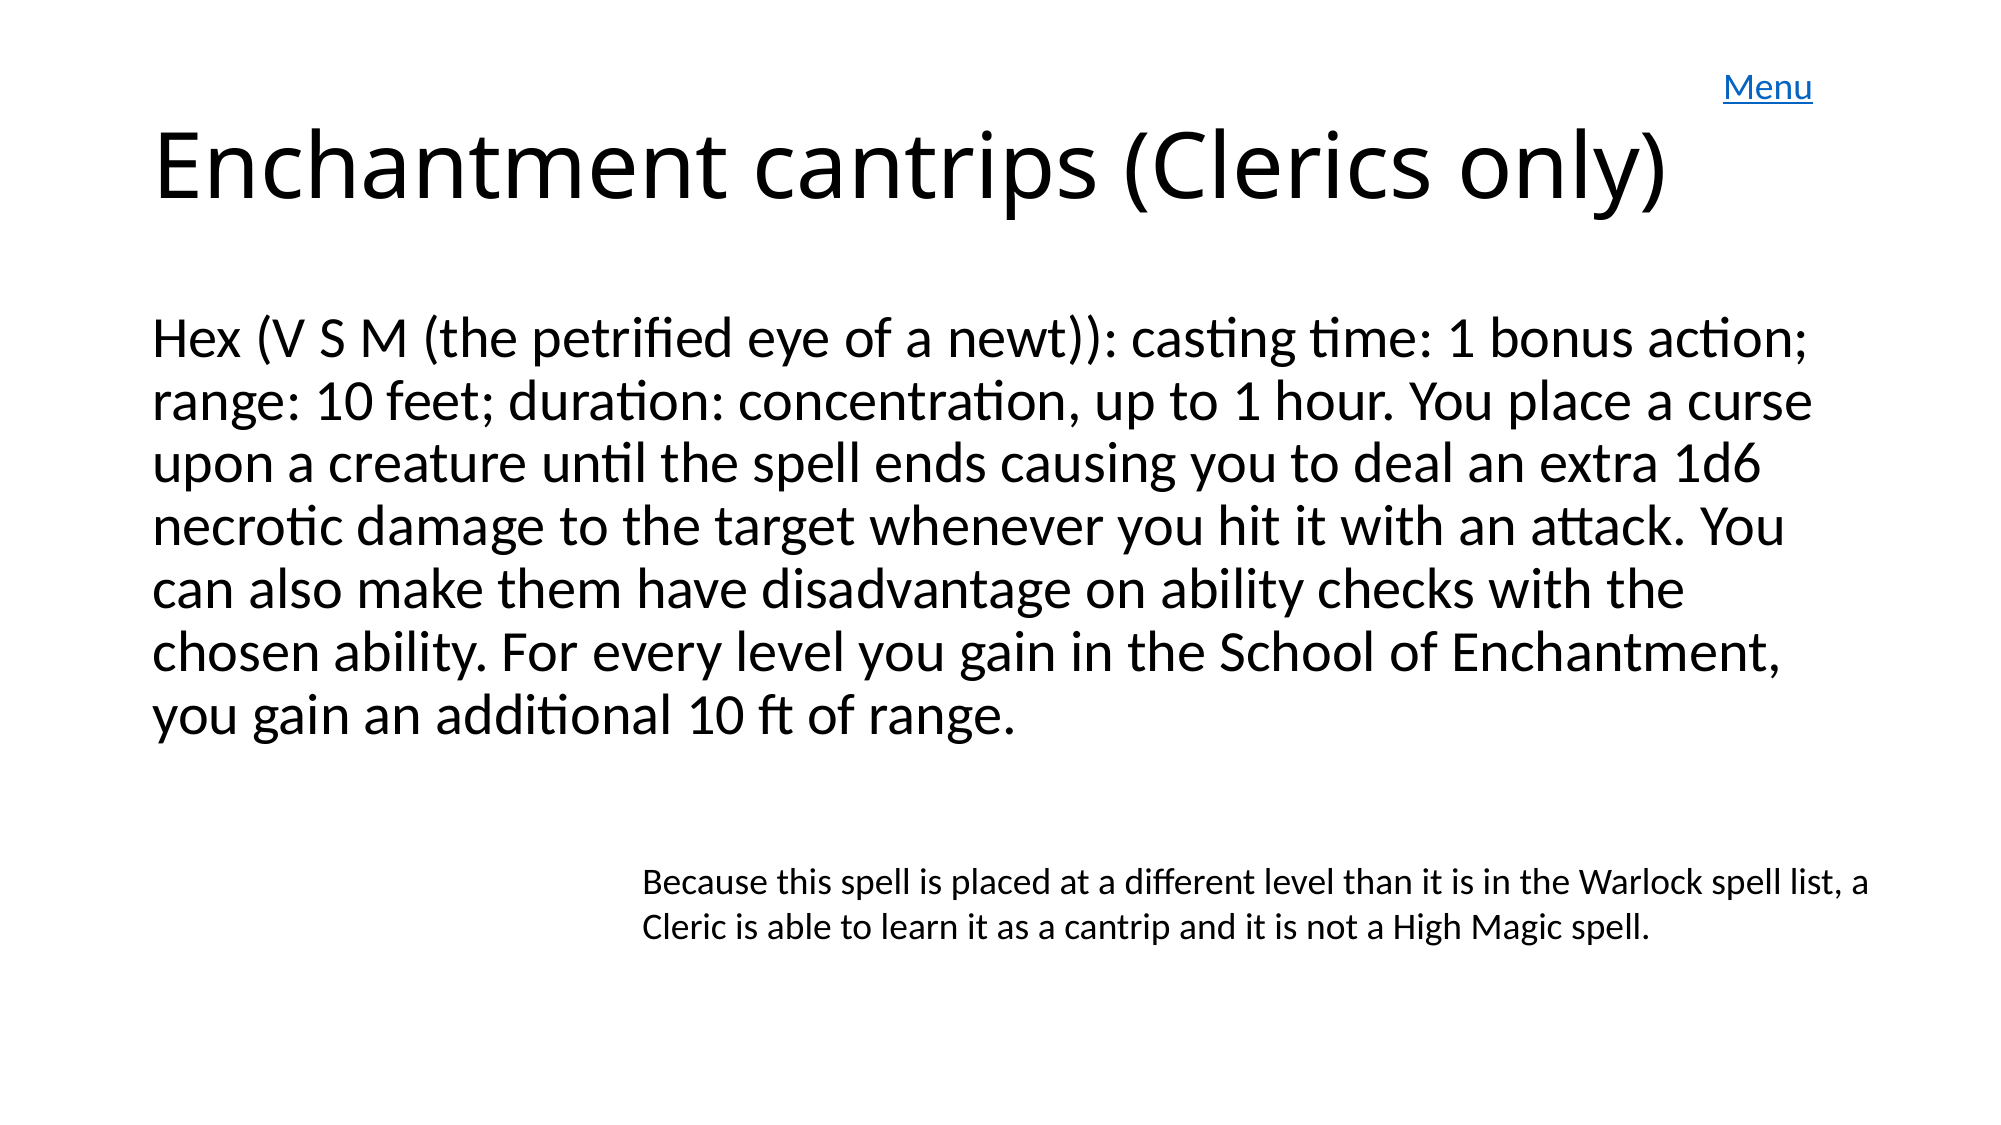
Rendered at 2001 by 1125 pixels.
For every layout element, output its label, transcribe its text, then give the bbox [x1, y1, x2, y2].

text_box Menu [1347, 9, 1828, 115]
text_box Because this spell is placed at a different level than it is in the Warlock spell list, a Cleric is able to learn it as a cantrip and it is not a High Magic spell. [627, 849, 1915, 955]
title Enchantment cantrips (Clerics only) [137, 59, 1863, 278]
list Hex (V S M (the petrified eye of a newt)): casting time: 1 bonus action; range: 10 feet; duration: concentration, up to 1 hour. You place a curse upon a creature until the spell ends causing you to deal an extra 1d6 necrotic damage to the target whenever you hit it with an attack. You can also make them have disadvantage on ability checks with the chosen ability. For every level you gain in the School of Enchantment, you gain an additional 10 ft of range. [137, 299, 1863, 1014]
